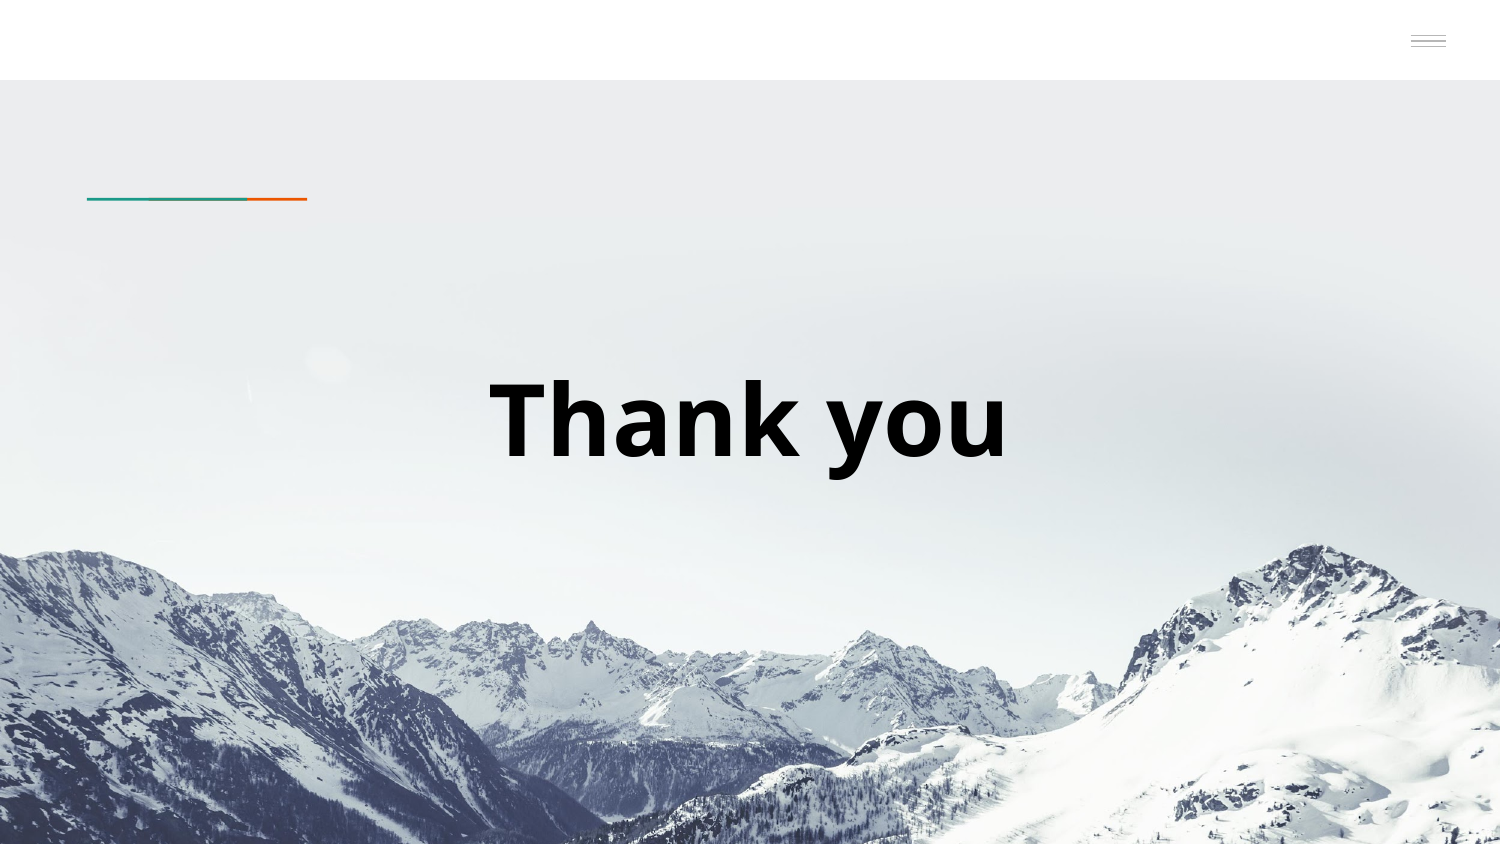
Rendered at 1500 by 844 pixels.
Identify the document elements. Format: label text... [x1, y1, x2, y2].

picture [0, 80, 1500, 844]
title Thank you [366, 341, 1134, 518]
